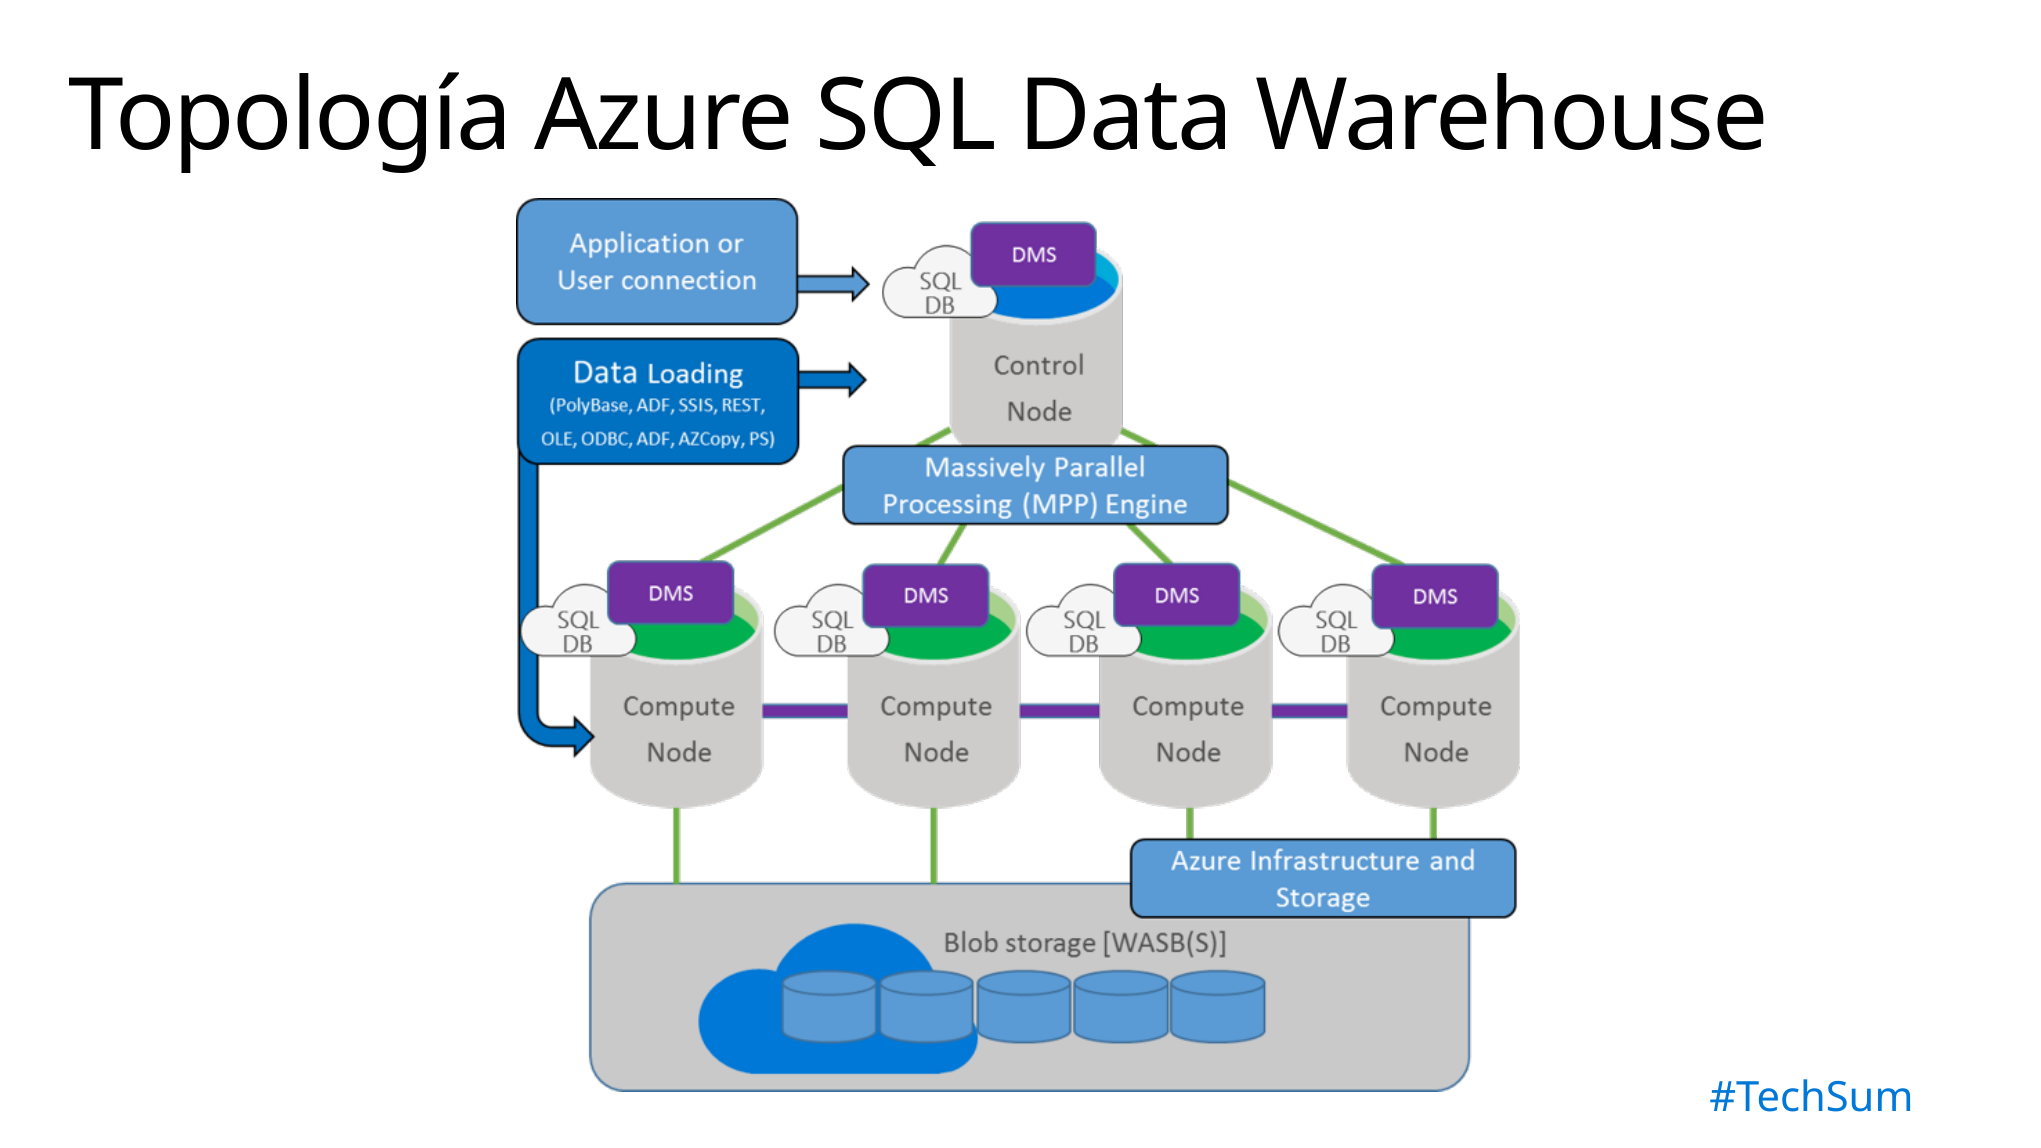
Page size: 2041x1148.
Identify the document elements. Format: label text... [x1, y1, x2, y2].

title Topología Azure SQL Data Warehouse [45, 48, 1996, 199]
picture [516, 198, 1525, 1092]
